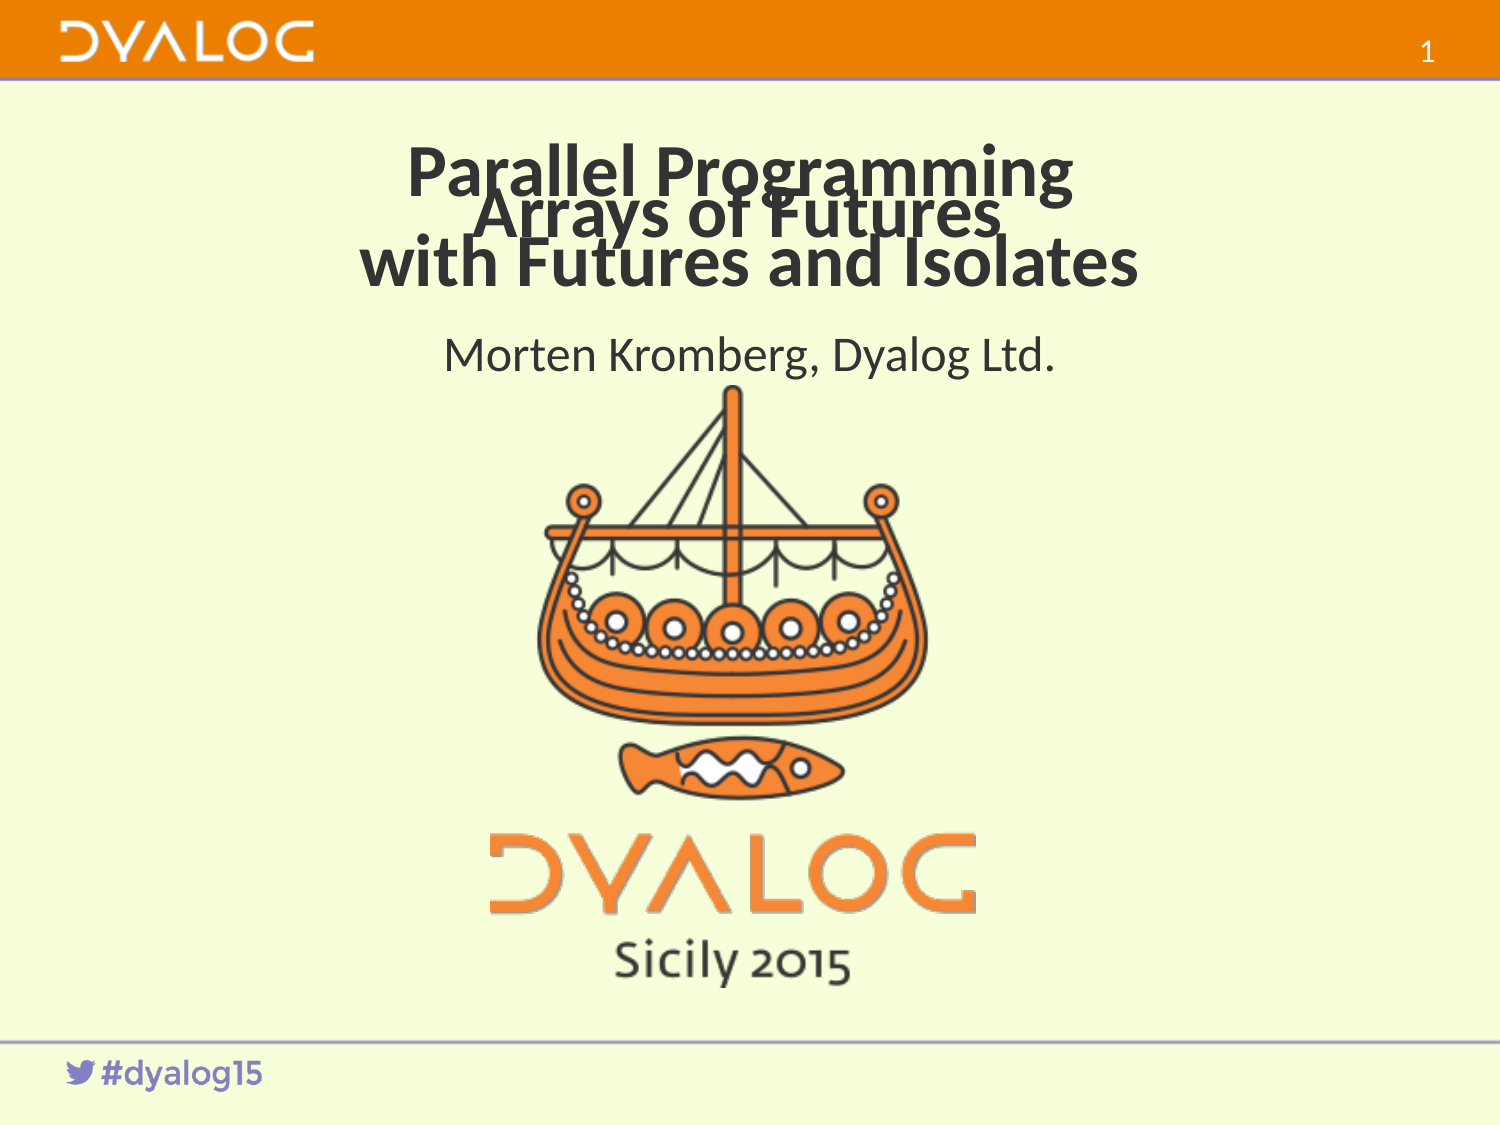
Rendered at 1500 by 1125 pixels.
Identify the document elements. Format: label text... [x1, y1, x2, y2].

list Morten Kromberg, Dyalog Ltd. [123, 314, 1376, 398]
text_box Arrays of Futures [112, 154, 1365, 356]
picture [0, 0, 1500, 1125]
slide_number 0 [1293, 19, 1451, 79]
title Parallel Programming with Futures and Isolates [123, 113, 1376, 314]
